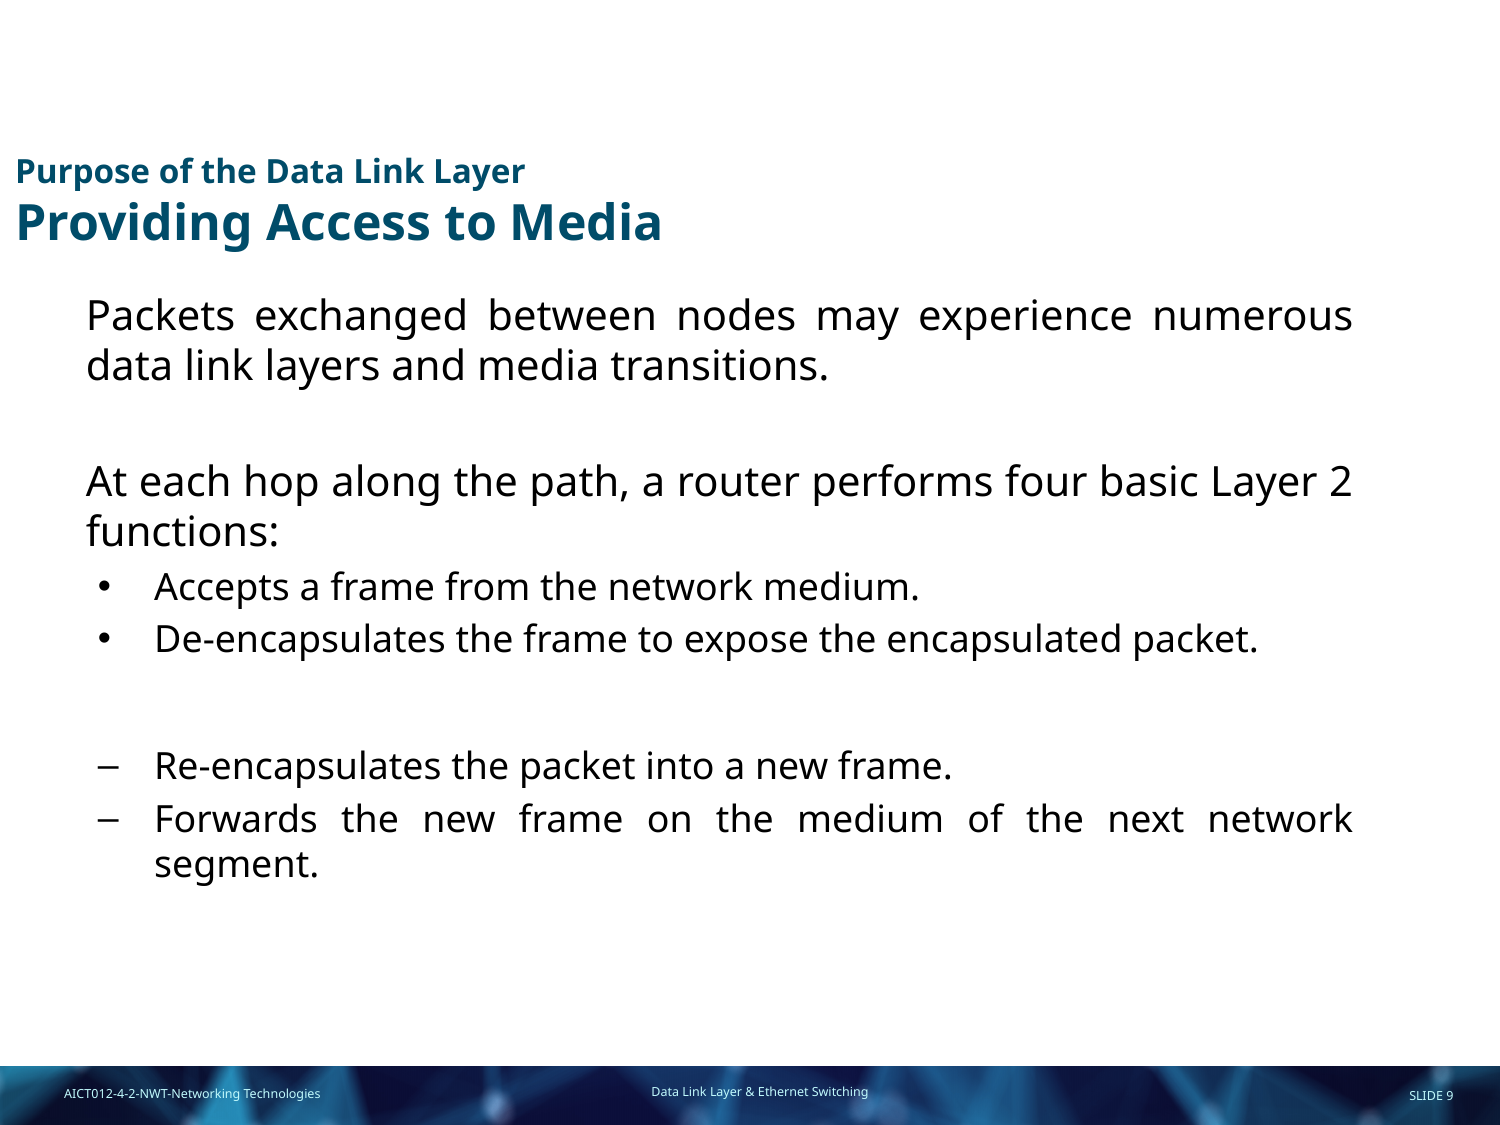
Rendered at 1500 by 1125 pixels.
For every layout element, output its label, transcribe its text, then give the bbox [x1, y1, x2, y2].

picture [0, 1066, 1500, 1125]
list Packets exchanged between nodes may experience numerous data link layers and media transitions. At each hop along the path, a router performs four basic Layer 2 functions: Accepts a frame from the network medium. De-encapsulates the frame to expose the encapsulated packet. Re-encapsulates the packet into a new frame. Forwards the new frame on the medium of the next network segment. [70, 280, 1369, 786]
title Purpose of the Data Link Layer Providing Access to Media [0, 140, 1369, 261]
